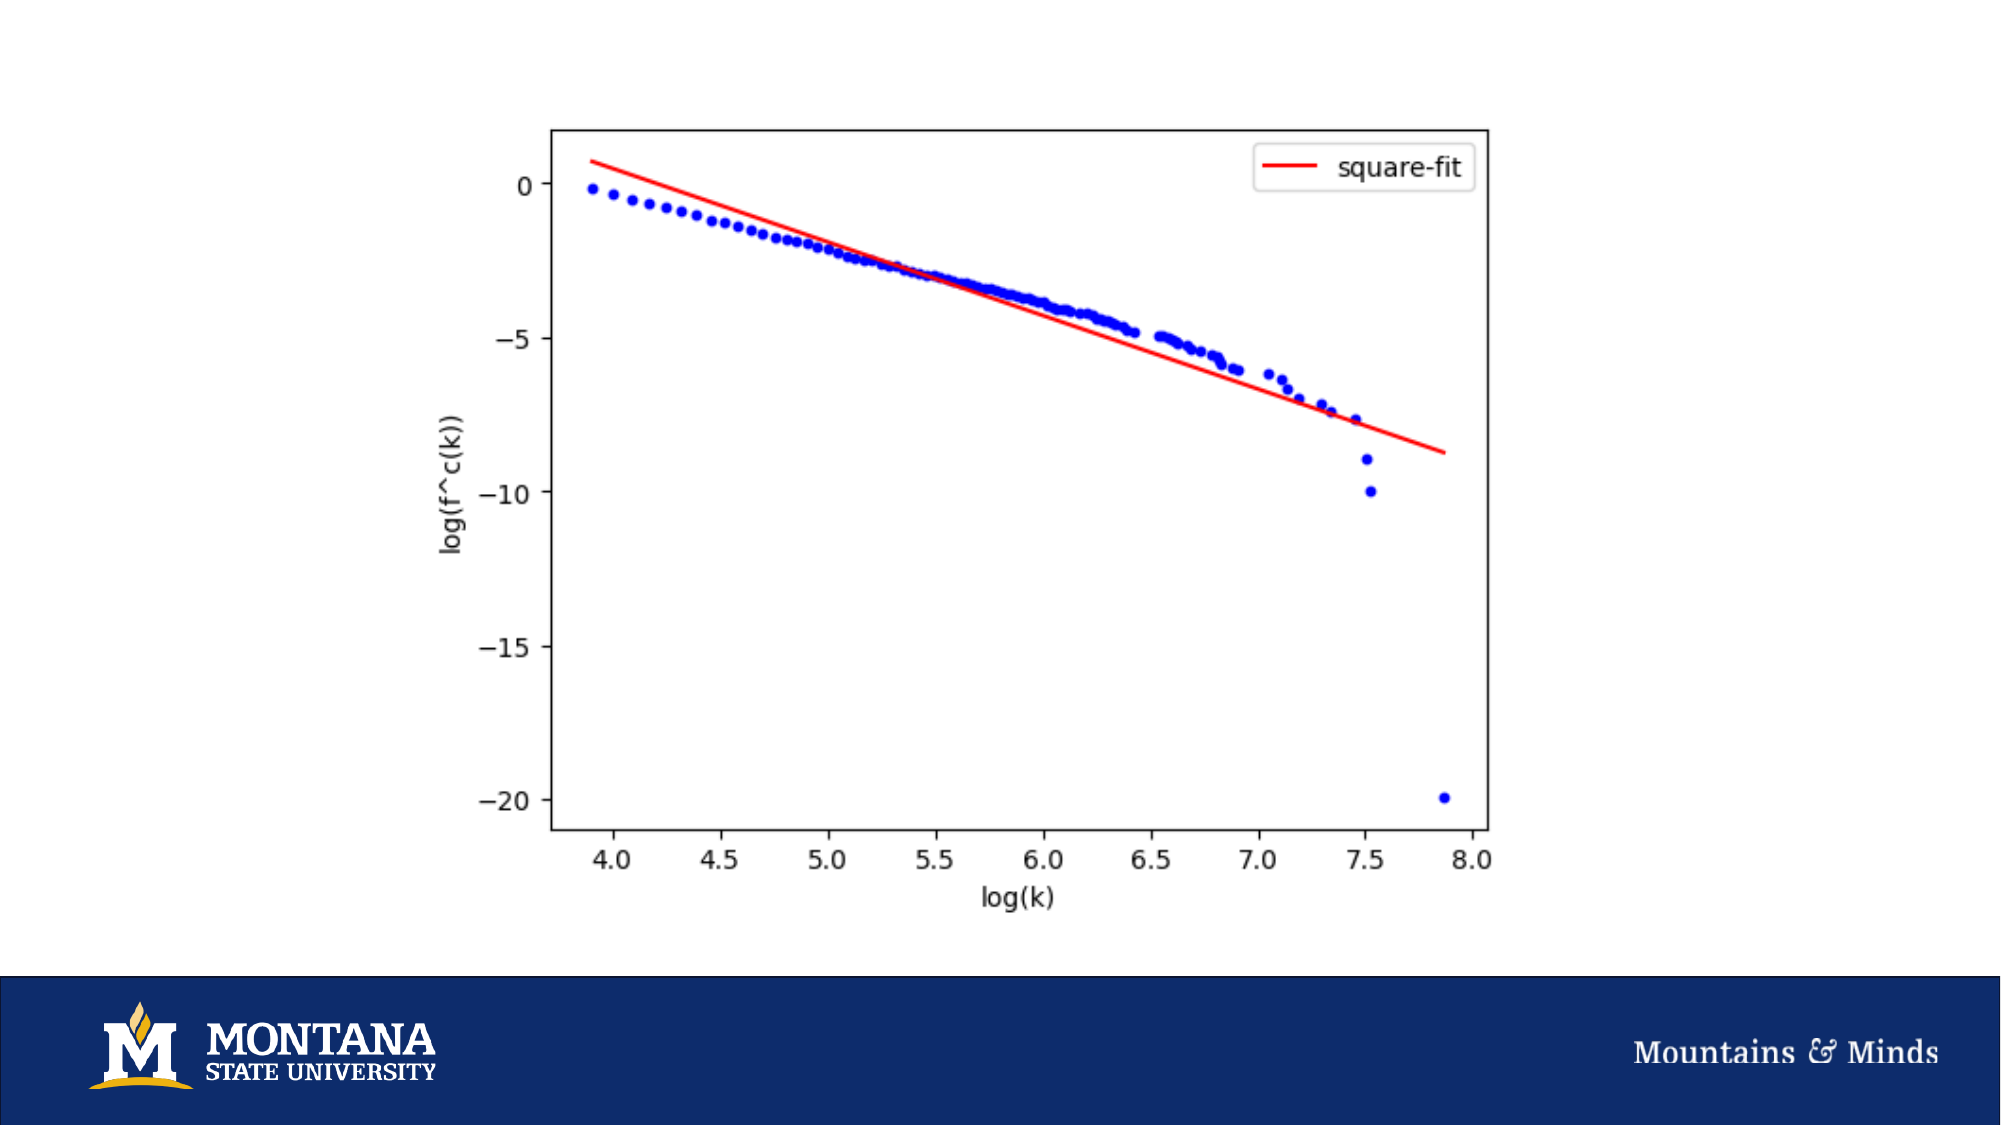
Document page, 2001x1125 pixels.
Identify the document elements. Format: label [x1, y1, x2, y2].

picture [381, 111, 1597, 928]
